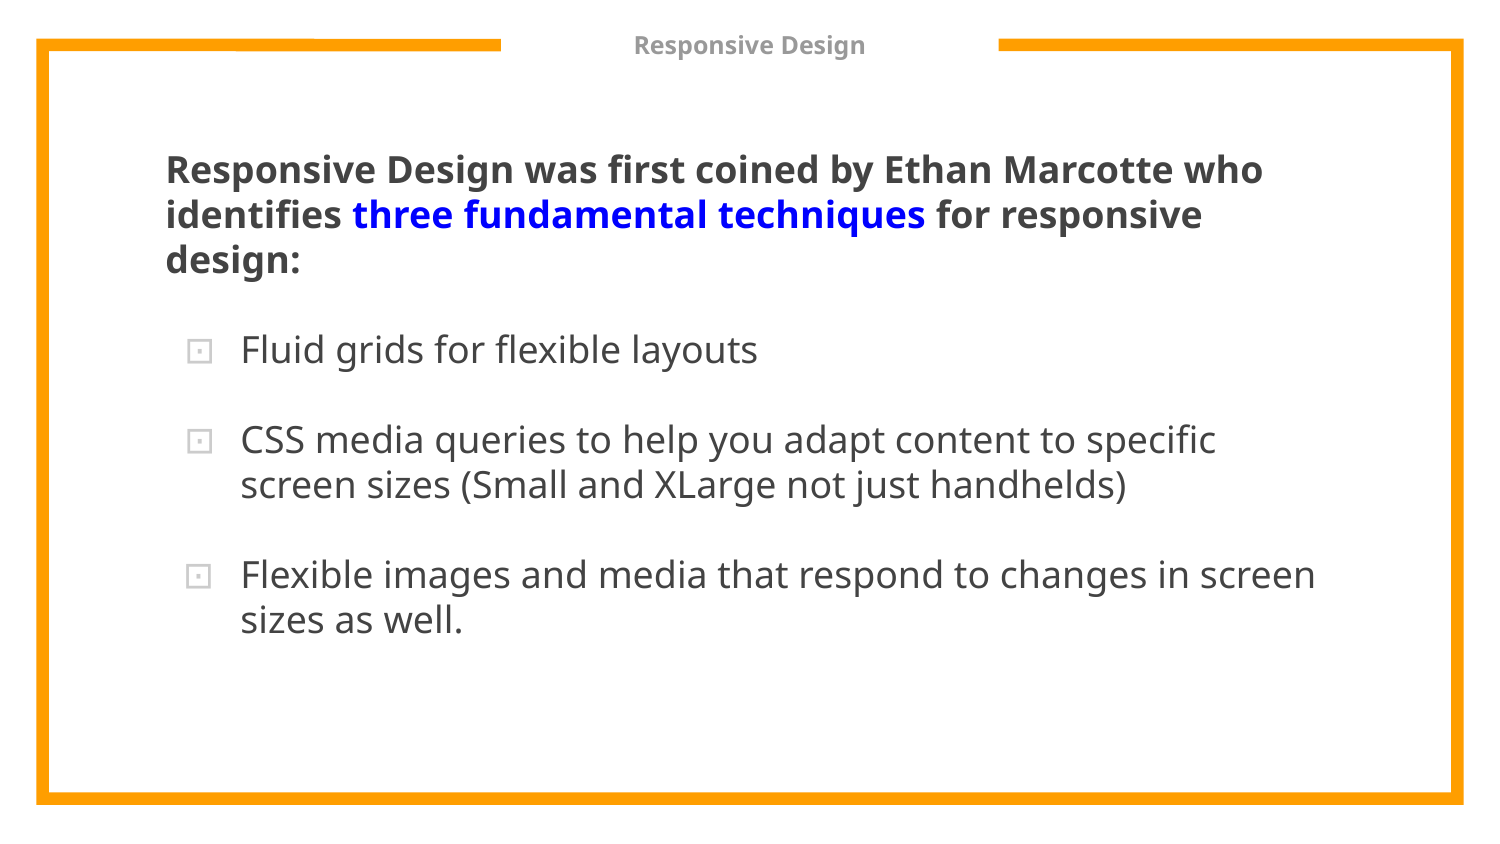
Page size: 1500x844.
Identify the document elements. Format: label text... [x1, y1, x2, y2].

title Responsive Design [501, 15, 999, 92]
list Responsive Design was first coined by Ethan Marcotte who identifies three fundamental techniques for responsive design: Fluid grids for flexible layouts CSS media queries to help you adapt content to specific screen sizes (Small and XLarge not just handhelds) Flexible images and media that respond to changes in screen sizes as well. [150, 131, 1350, 672]
